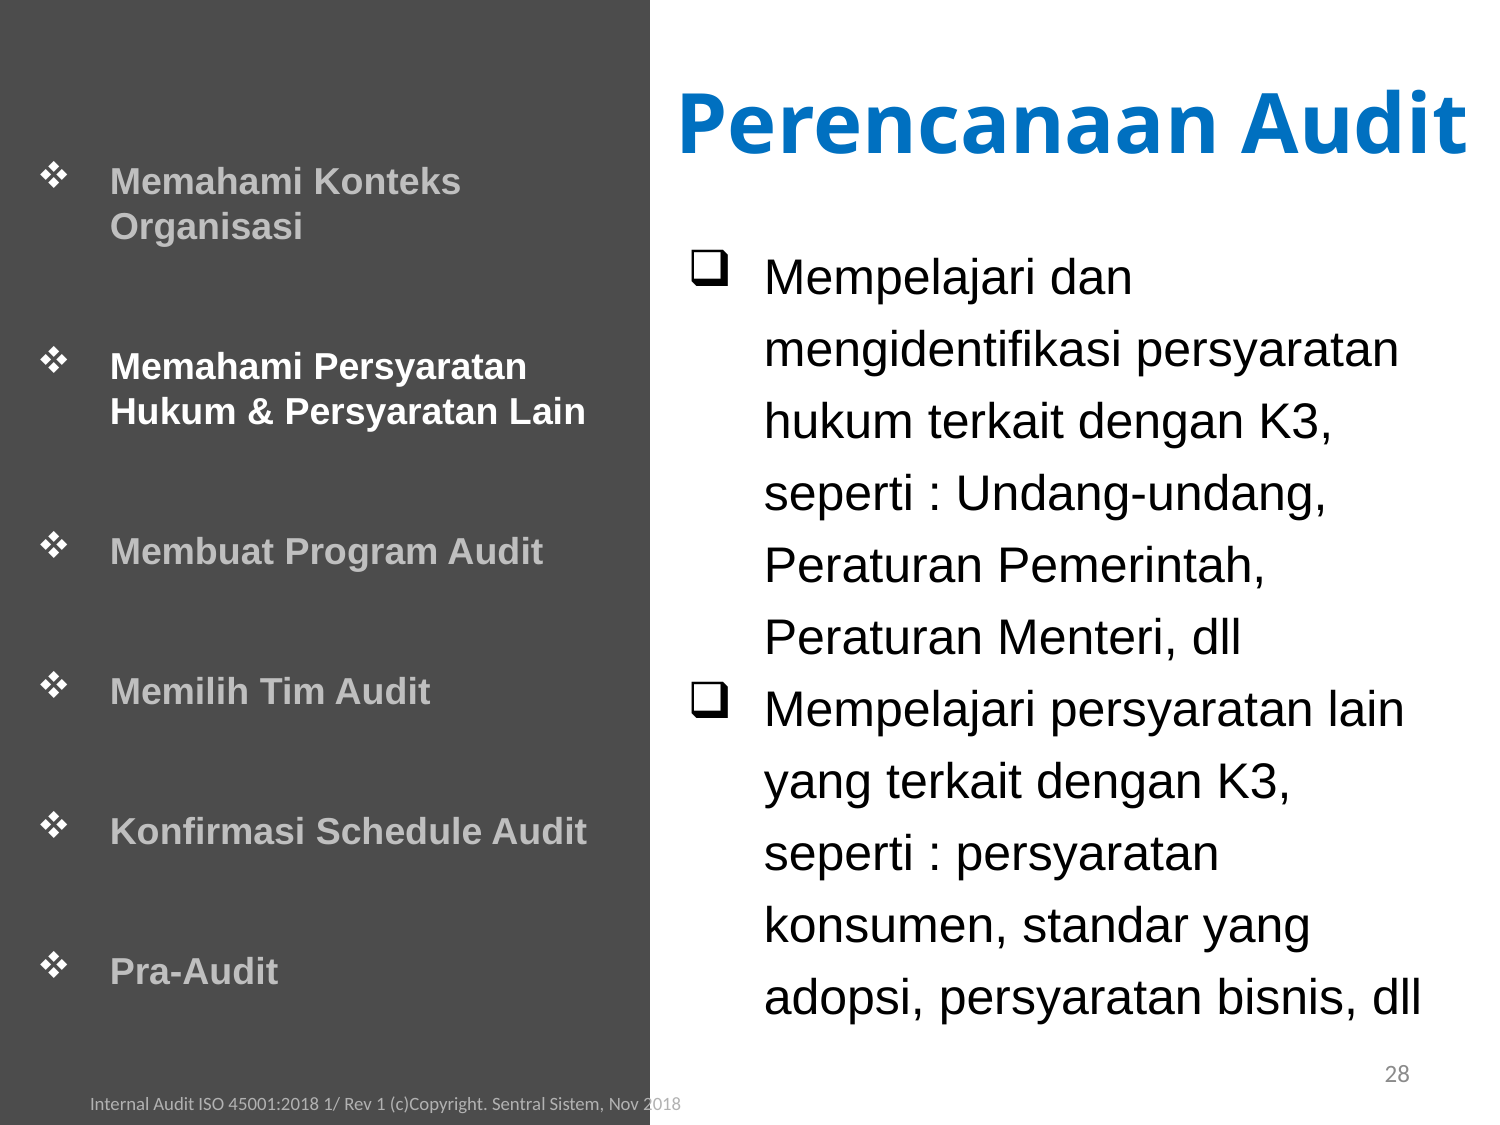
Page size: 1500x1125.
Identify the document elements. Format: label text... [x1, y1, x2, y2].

text_box Perencanaan Audit [660, 62, 1484, 178]
text_box Mempelajari dan mengidentifikasi persyaratan hukum terkait dengan K3, seperti : Undang-undang, Peraturan Pemerintah, Peraturan Menteri, dll Mempelajari persyaratan lain yang terkait dengan K3, seperti : persyaratan konsumen, standar yang adopsi, persyaratan bisnis, dll [672, 224, 1461, 1125]
footer Internal Audit ISO 45001:2018 1/ Rev 1 (c)Copyright. Sentral Sistem, Nov 2018 [75, 1079, 988, 1125]
text_box Memahami Konteks Organisasi Memahami Persyaratan Hukum & Persyaratan Lain Membuat Program Audit Memilih Tim Audit Konfirmasi Schedule Audit Pra-Audit [12, 149, 613, 1050]
slide_number 28 [1074, 1042, 1425, 1103]
text_box [0, 0, 652, 1125]
